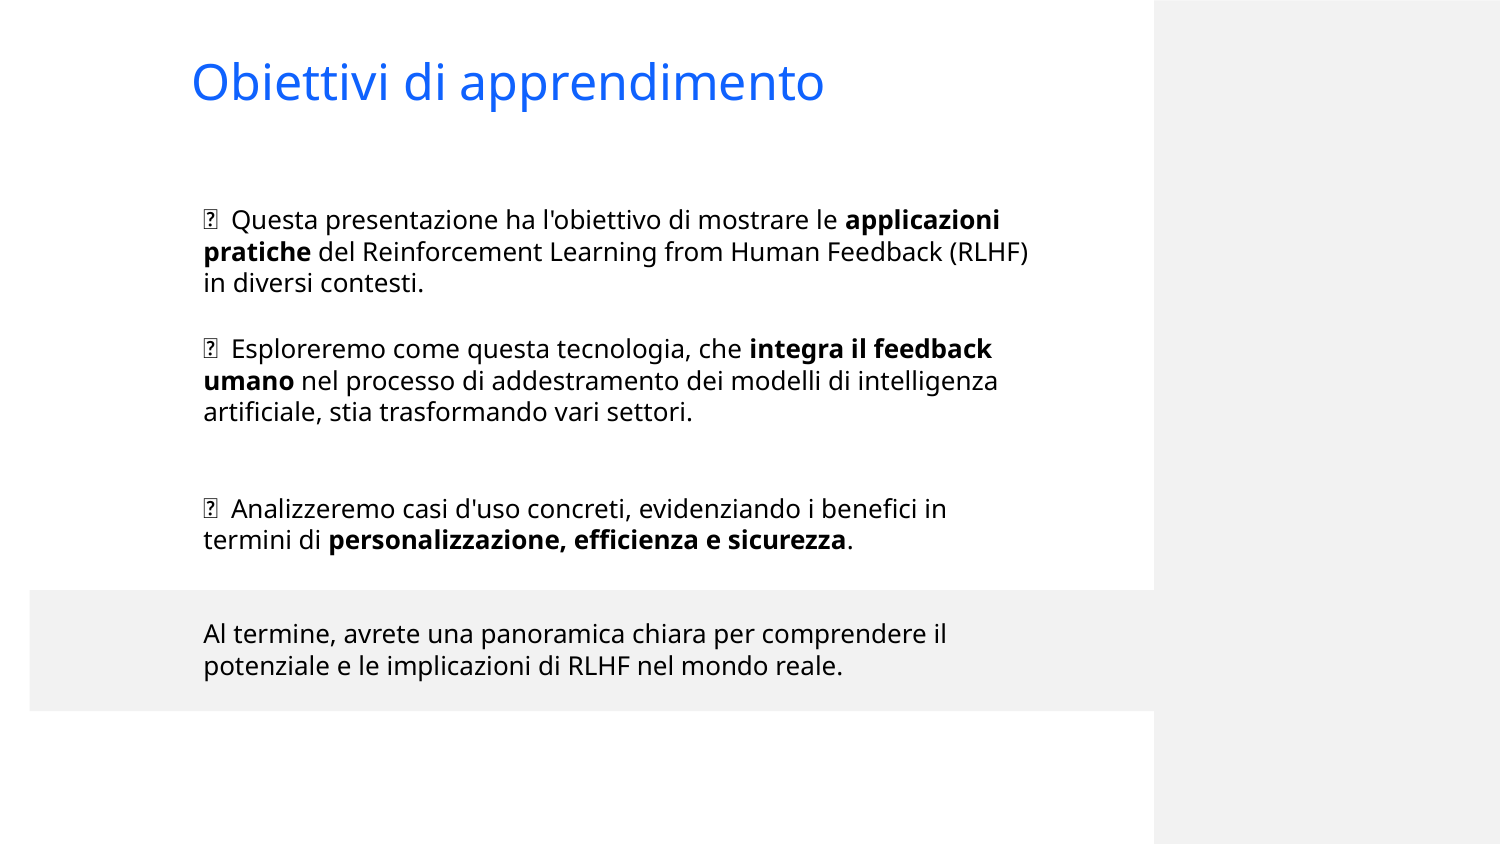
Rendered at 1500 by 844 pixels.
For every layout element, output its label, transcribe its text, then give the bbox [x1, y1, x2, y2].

text_box Obiettivi di apprendimento [191, 50, 827, 111]
text_box [29, 590, 1154, 712]
text_box [1154, 0, 1500, 844]
text_box 🎯 Questa presentazione ha l'obiettivo di mostrare le applicazioni pratiche del Reinforcement Learning from Human Feedback (RLHF) in diversi contesti. 🎯 Esploreremo come questa tecnologia, che integra il feedback umano nel processo di addestramento dei modelli di intelligenza artificiale, stia trasformando vari settori. 🎯 Analizzeremo casi d'uso concreti, evidenziando i benefici in termini di personalizzazione, efficienza e sicurezza. Al termine, avrete una panoramica chiara per comprendere il potenziale e le implicazioni di RLHF nel mondo reale. [188, 192, 1054, 688]
